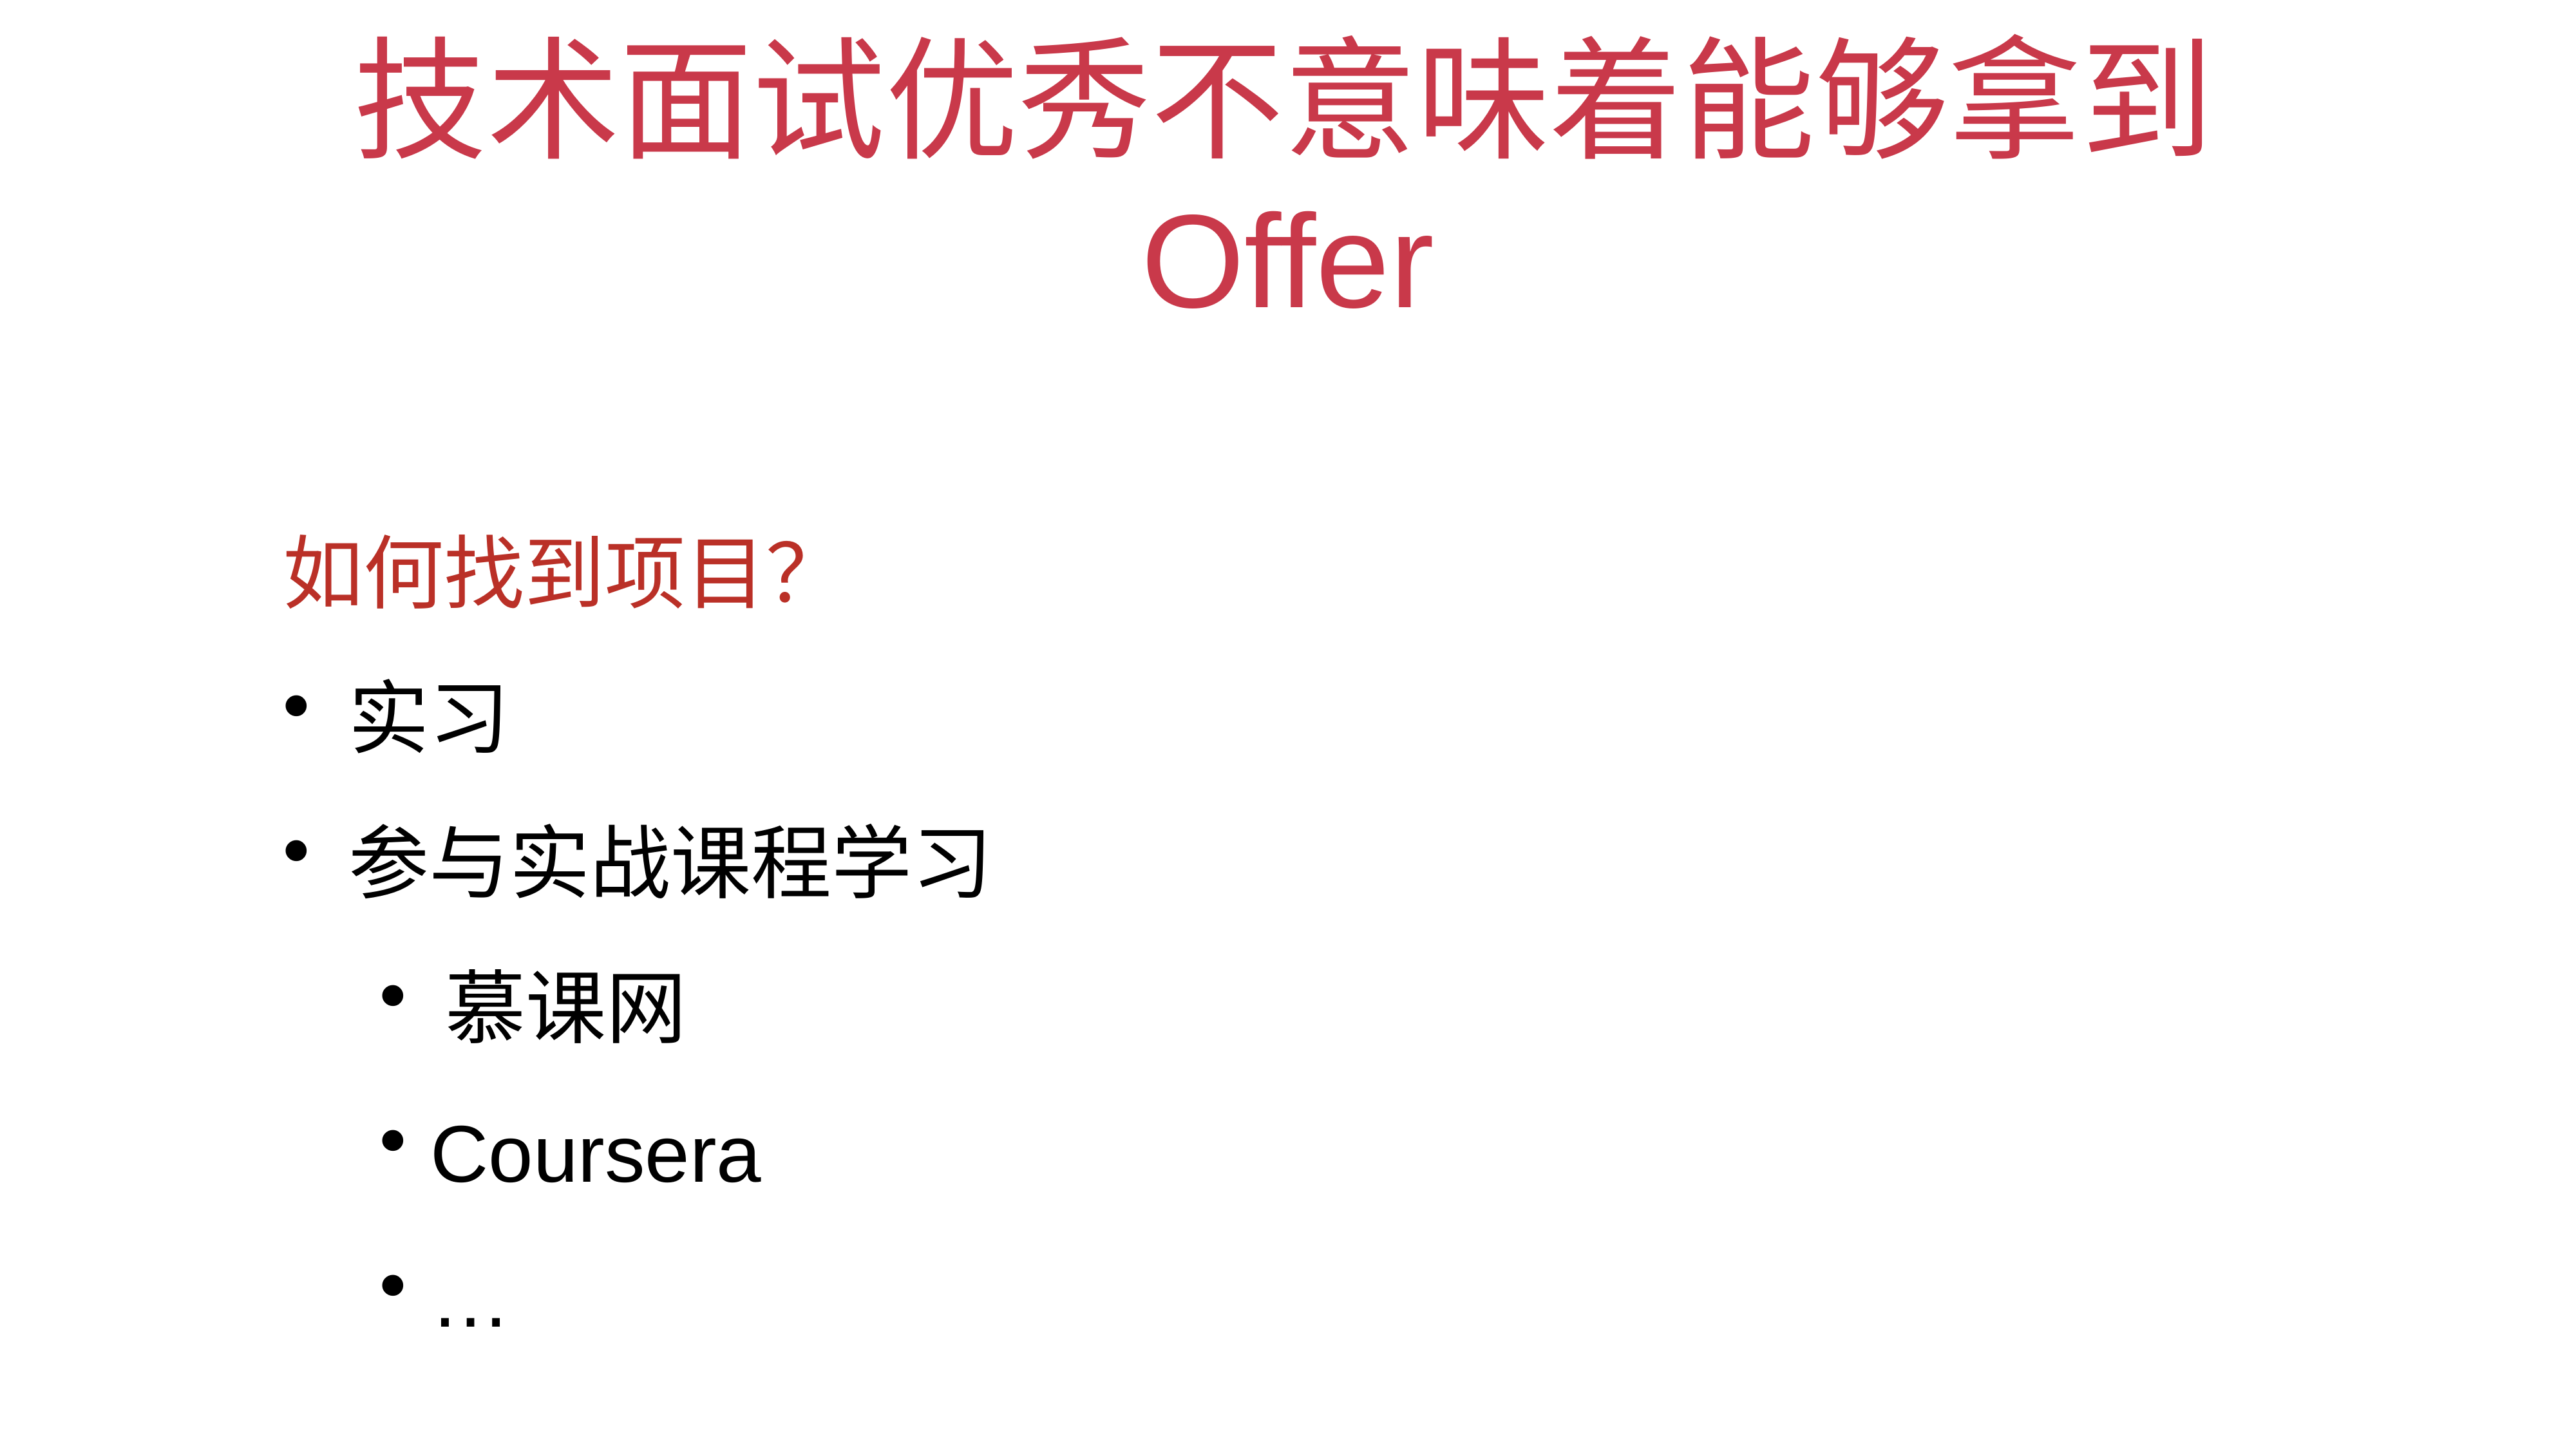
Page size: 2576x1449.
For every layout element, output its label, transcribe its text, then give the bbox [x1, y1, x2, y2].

title 技术面试优秀不意味着能够拿到Offer [187, 124, 2389, 340]
text_box 如何找到项目？ 实习 参与实战课程学习 慕课网 Coursera … [277, 468, 1864, 1349]
